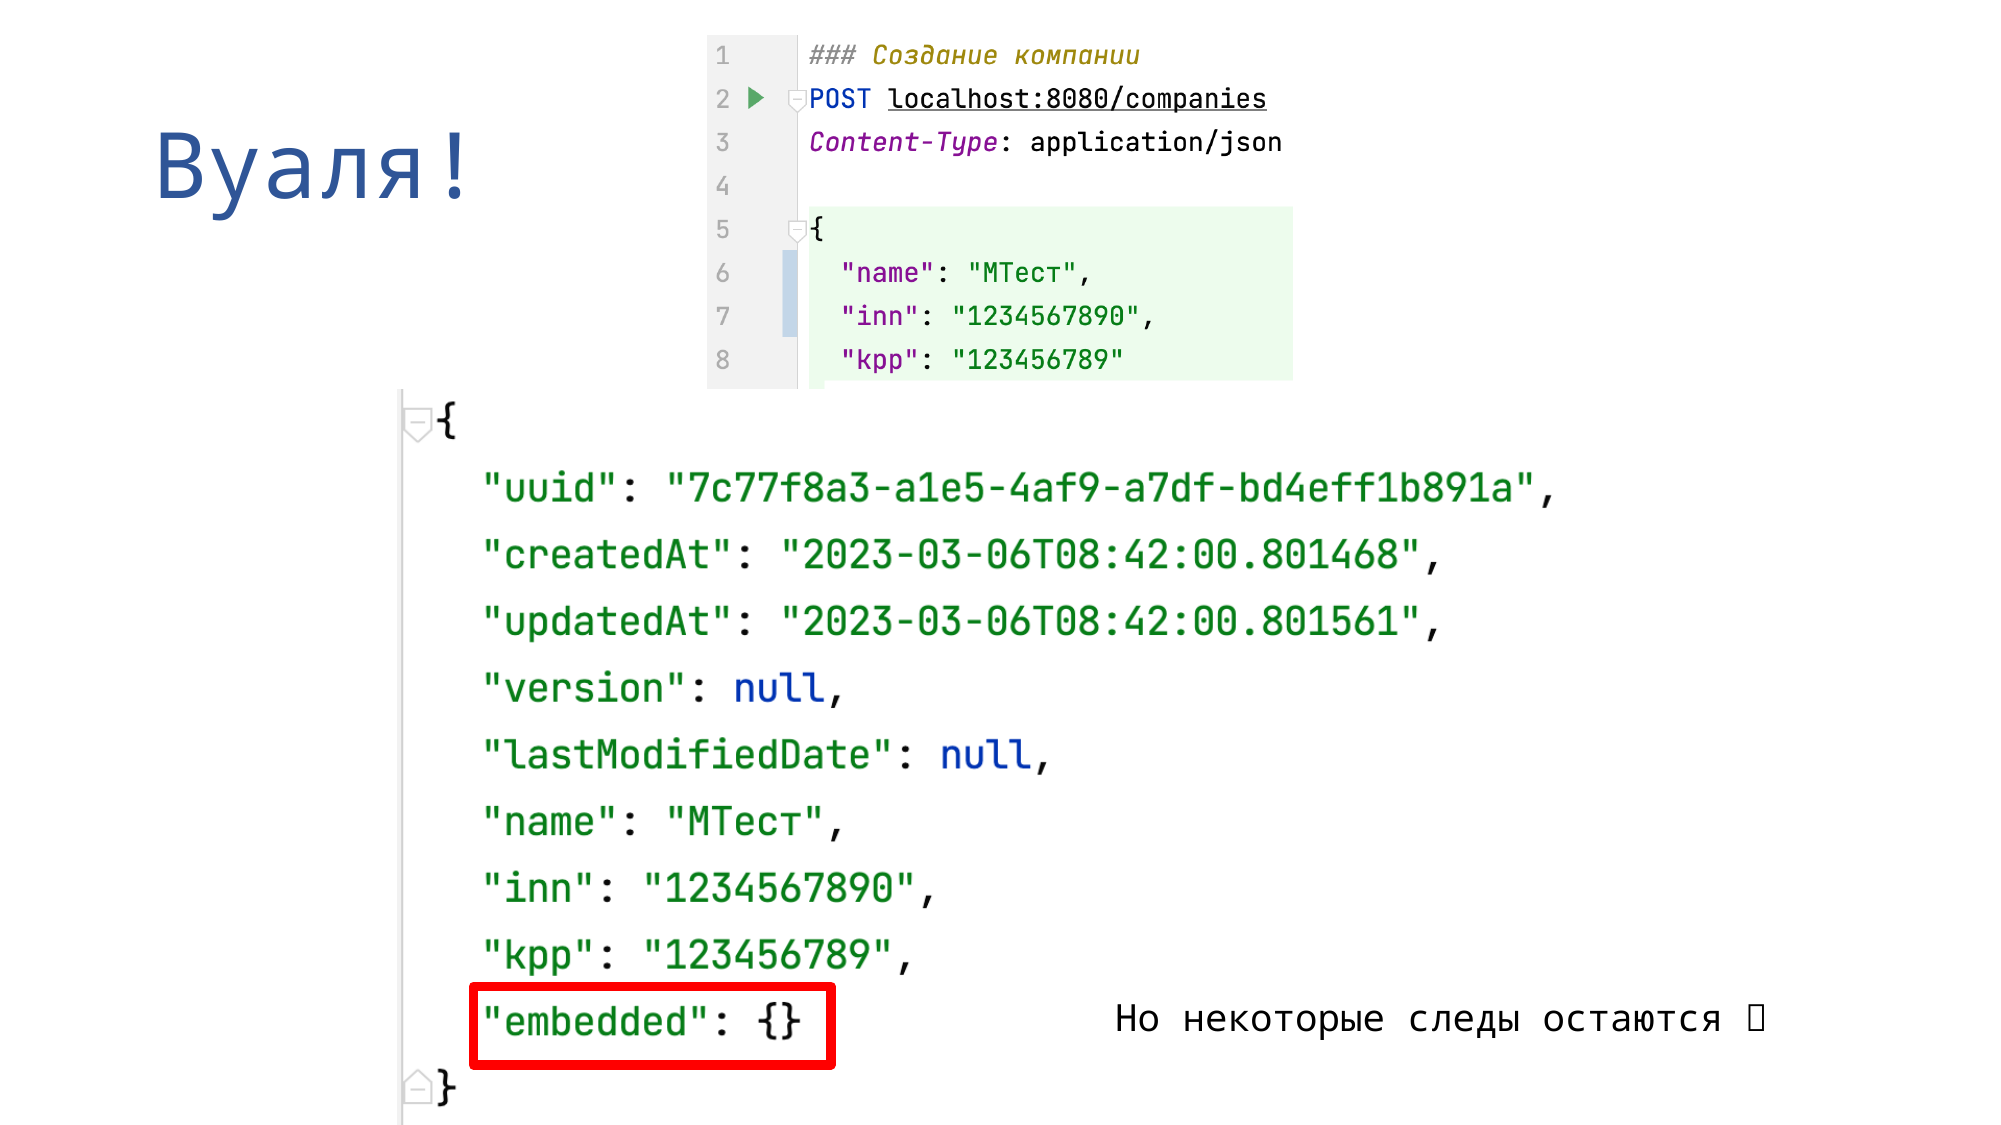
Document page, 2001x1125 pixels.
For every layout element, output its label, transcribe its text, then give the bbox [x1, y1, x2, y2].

picture [397, 35, 1603, 1125]
title Вуаля! [137, 59, 518, 278]
text_box Но некоторые следы остаются  [1603, 986, 1783, 1046]
